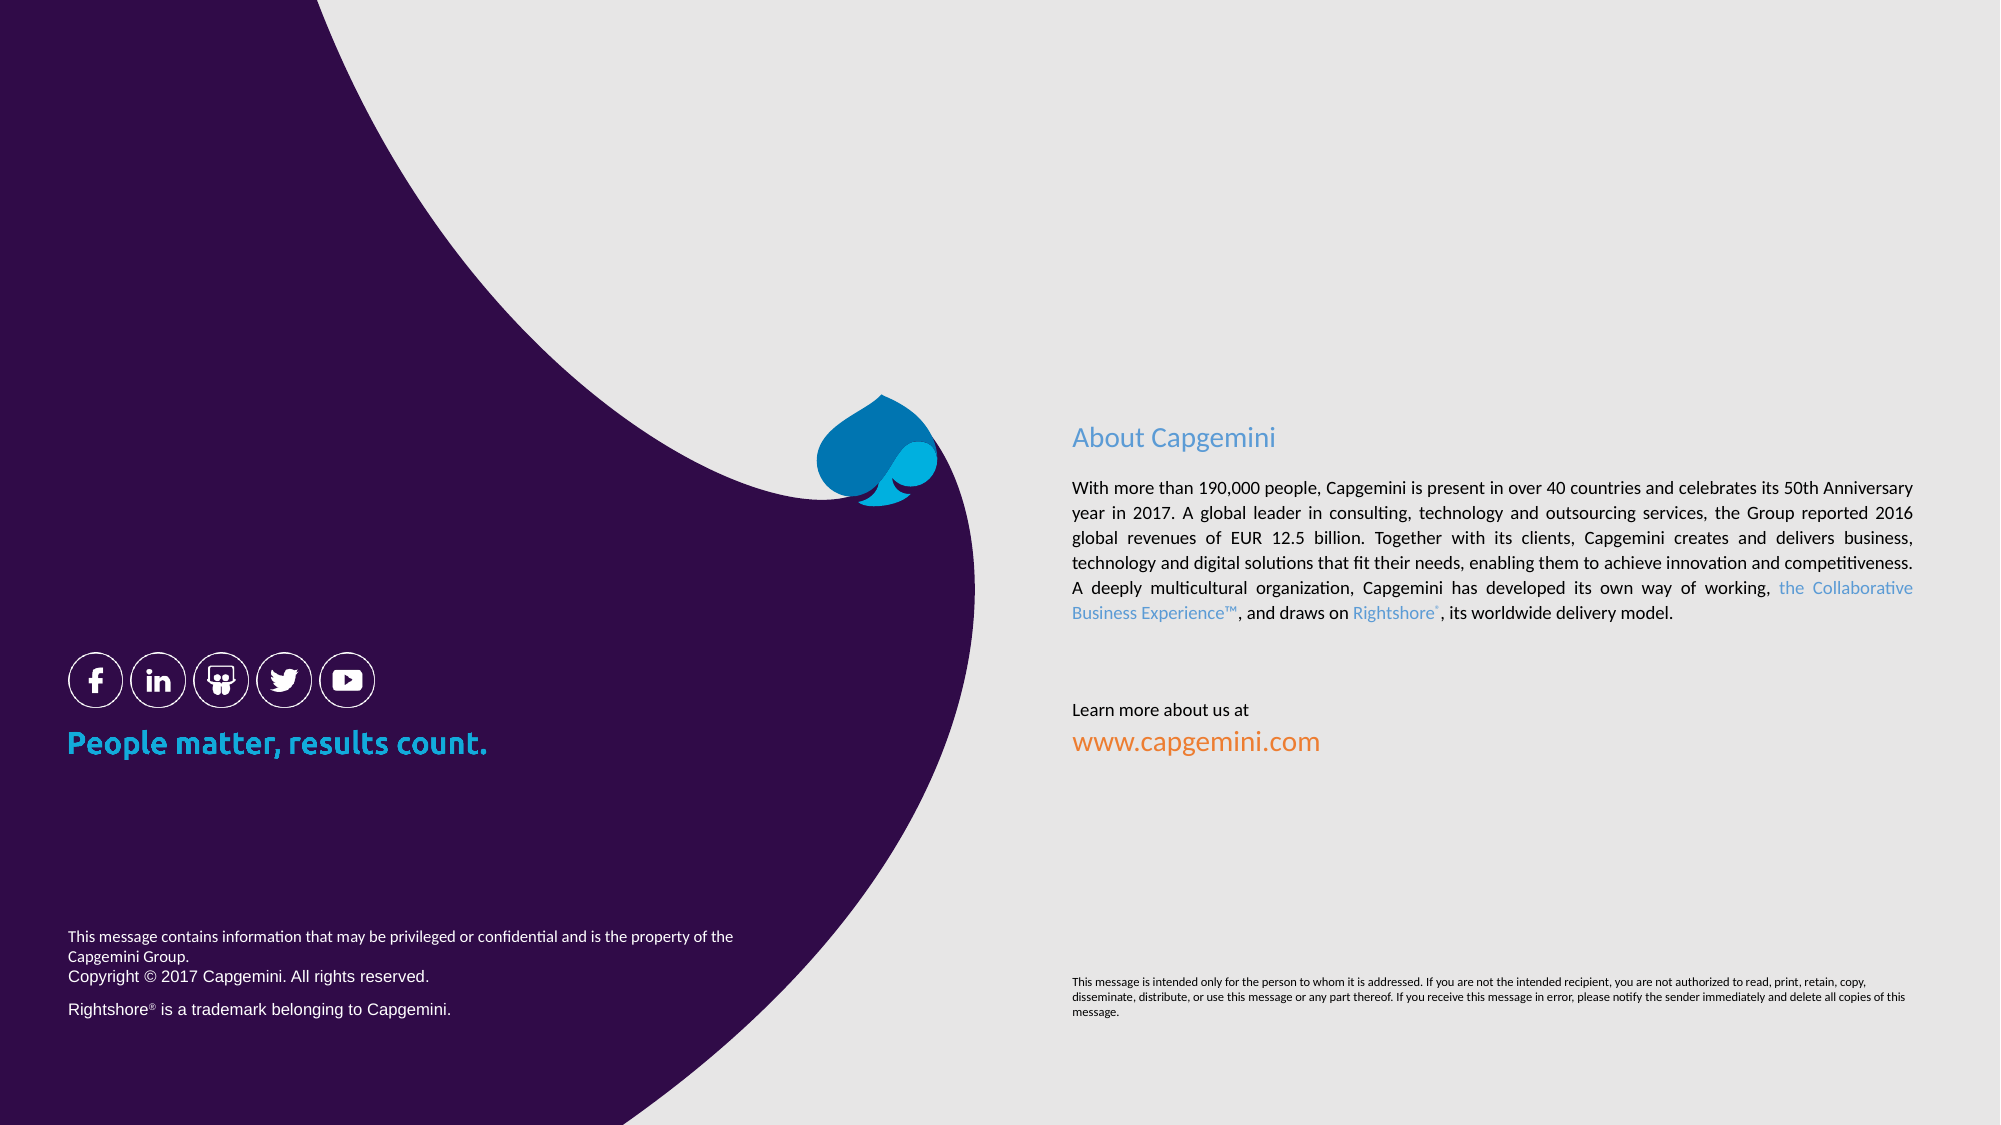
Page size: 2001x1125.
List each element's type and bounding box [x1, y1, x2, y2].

picture [68, 652, 123, 708]
picture [256, 652, 312, 708]
picture [319, 652, 375, 708]
picture [193, 652, 249, 708]
picture [130, 652, 186, 708]
picture [66, 727, 487, 761]
